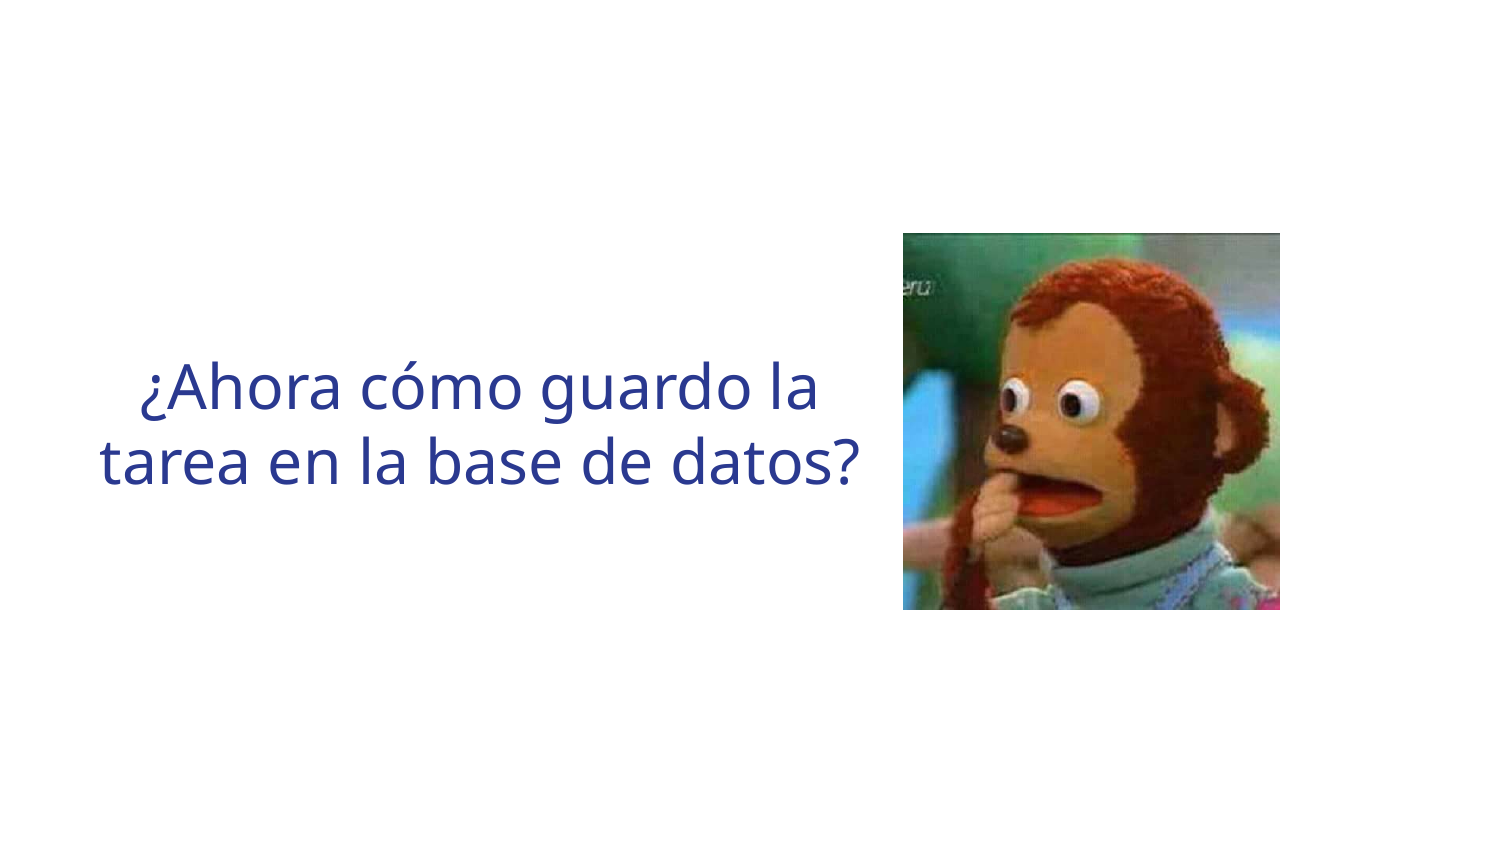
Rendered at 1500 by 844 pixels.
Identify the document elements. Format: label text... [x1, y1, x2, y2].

picture [903, 233, 1280, 611]
title ¿Ahora cómo guardo la tarea en la base de datos? [81, 267, 880, 577]
